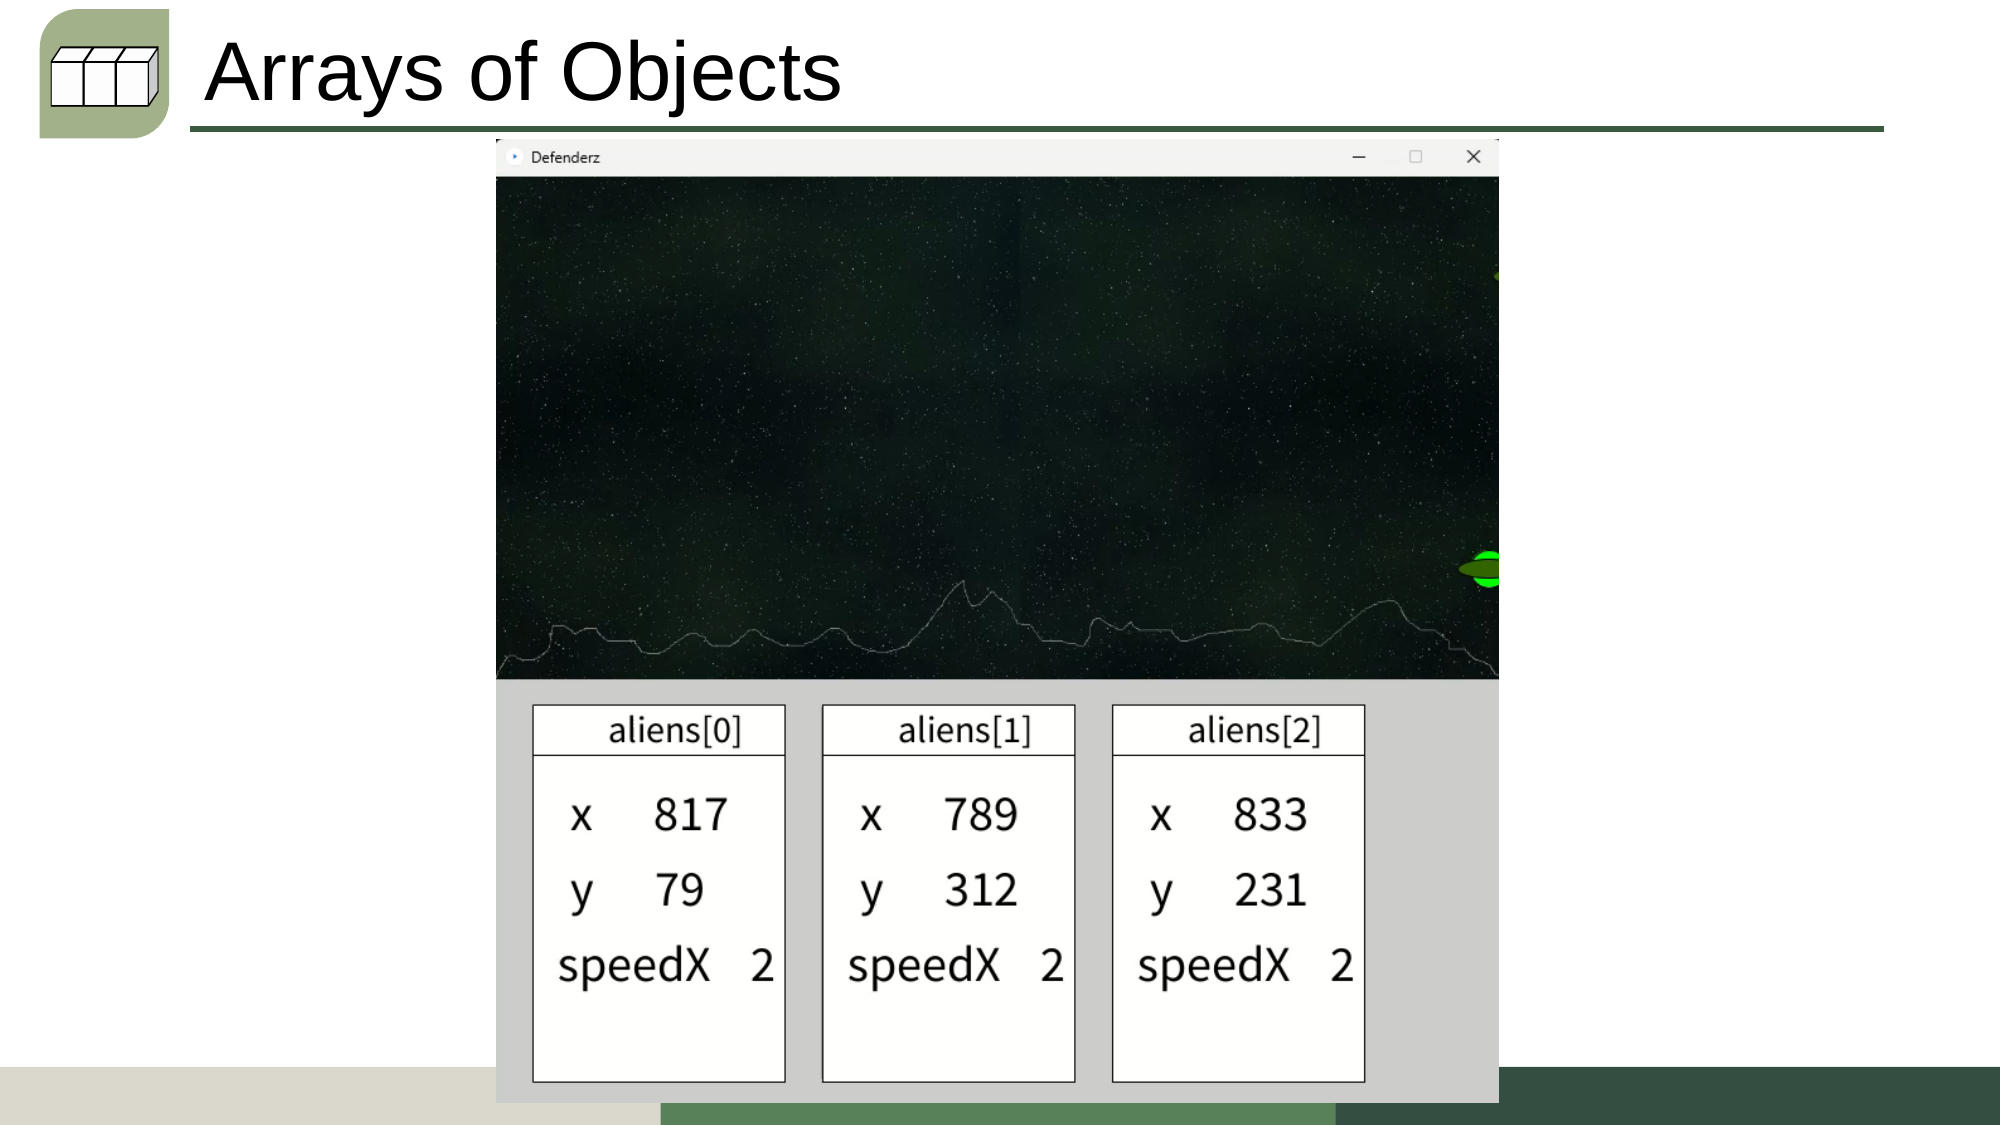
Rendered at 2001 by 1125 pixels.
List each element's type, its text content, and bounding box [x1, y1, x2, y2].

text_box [495, 138, 1500, 1104]
text_box [50, 45, 160, 108]
text_box [660, 1104, 1335, 1125]
text_box [39, 8, 170, 139]
text_box [1335, 1066, 2000, 1125]
title Arrays of Objects [189, 19, 2000, 128]
text_box [0, 1066, 660, 1125]
